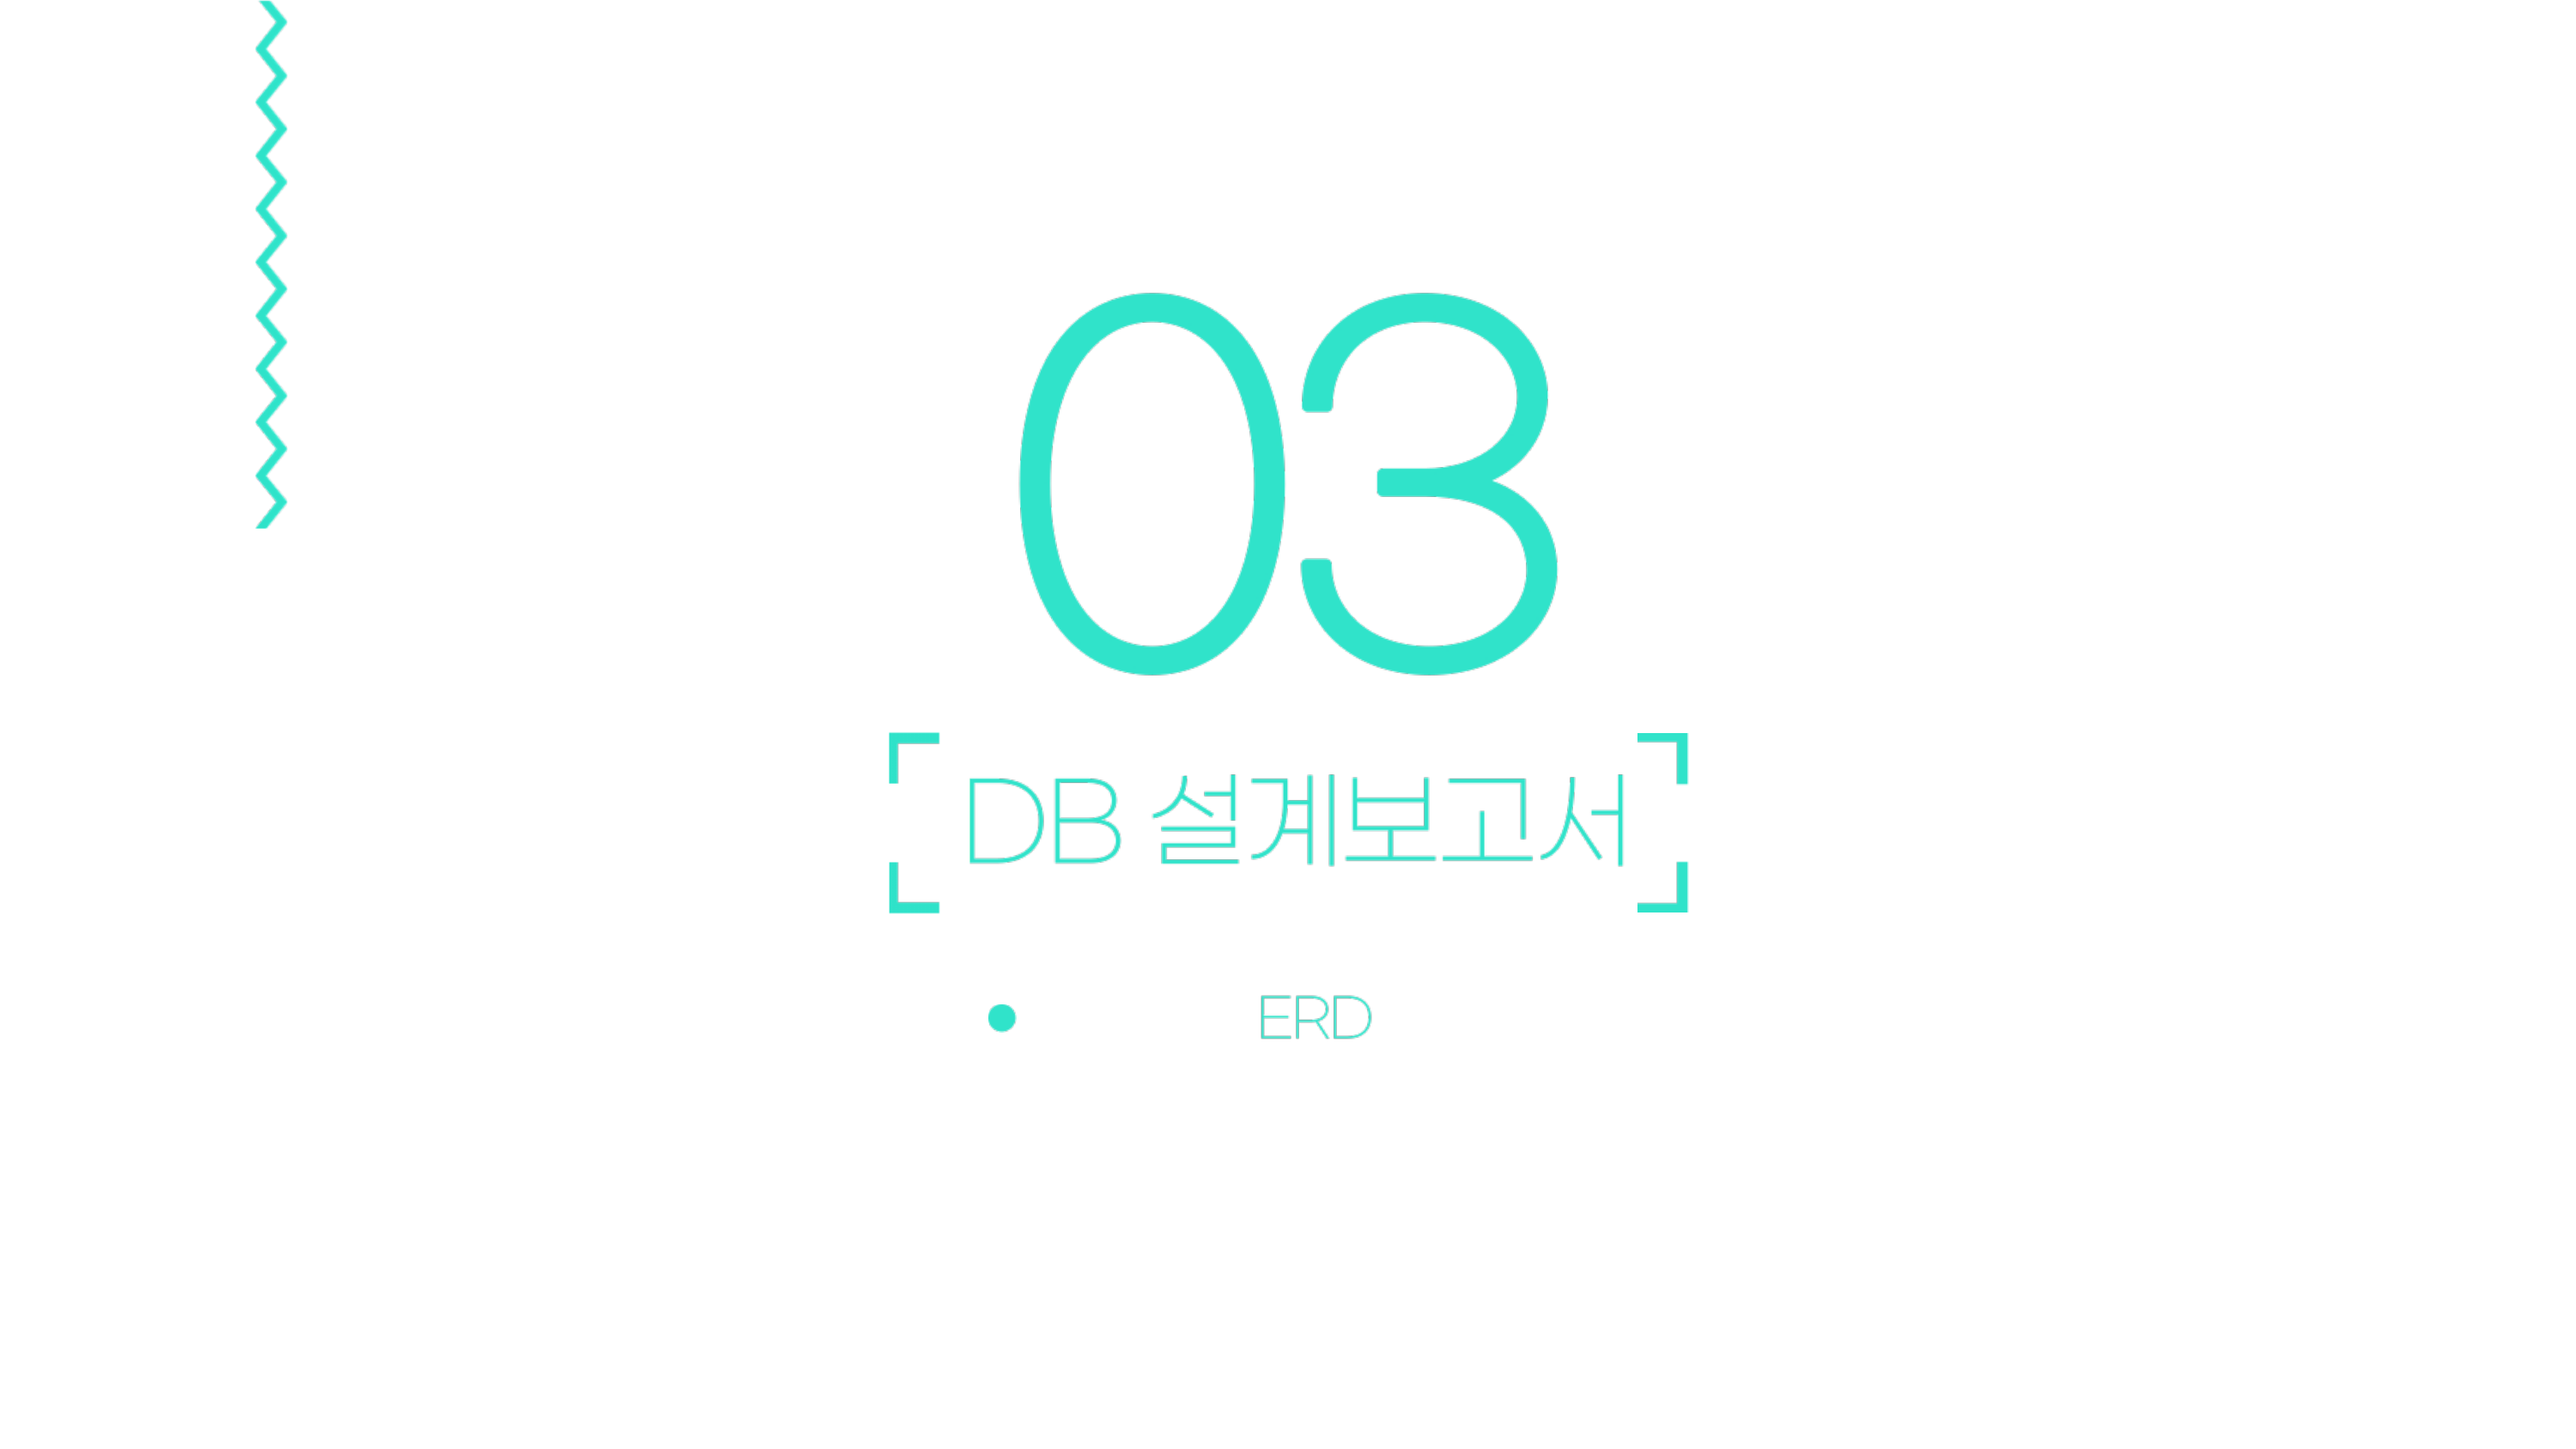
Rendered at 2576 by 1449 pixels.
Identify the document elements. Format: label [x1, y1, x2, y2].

picture [256, 1, 287, 247]
text_box [888, 731, 940, 784]
text_box [1637, 860, 1689, 913]
text_box [988, 1004, 1017, 1033]
text_box [7, 247, 536, 281]
text_box [888, 862, 940, 914]
text_box [1637, 733, 1689, 785]
picture [706, 31, 2093, 1210]
picture [256, 281, 287, 528]
